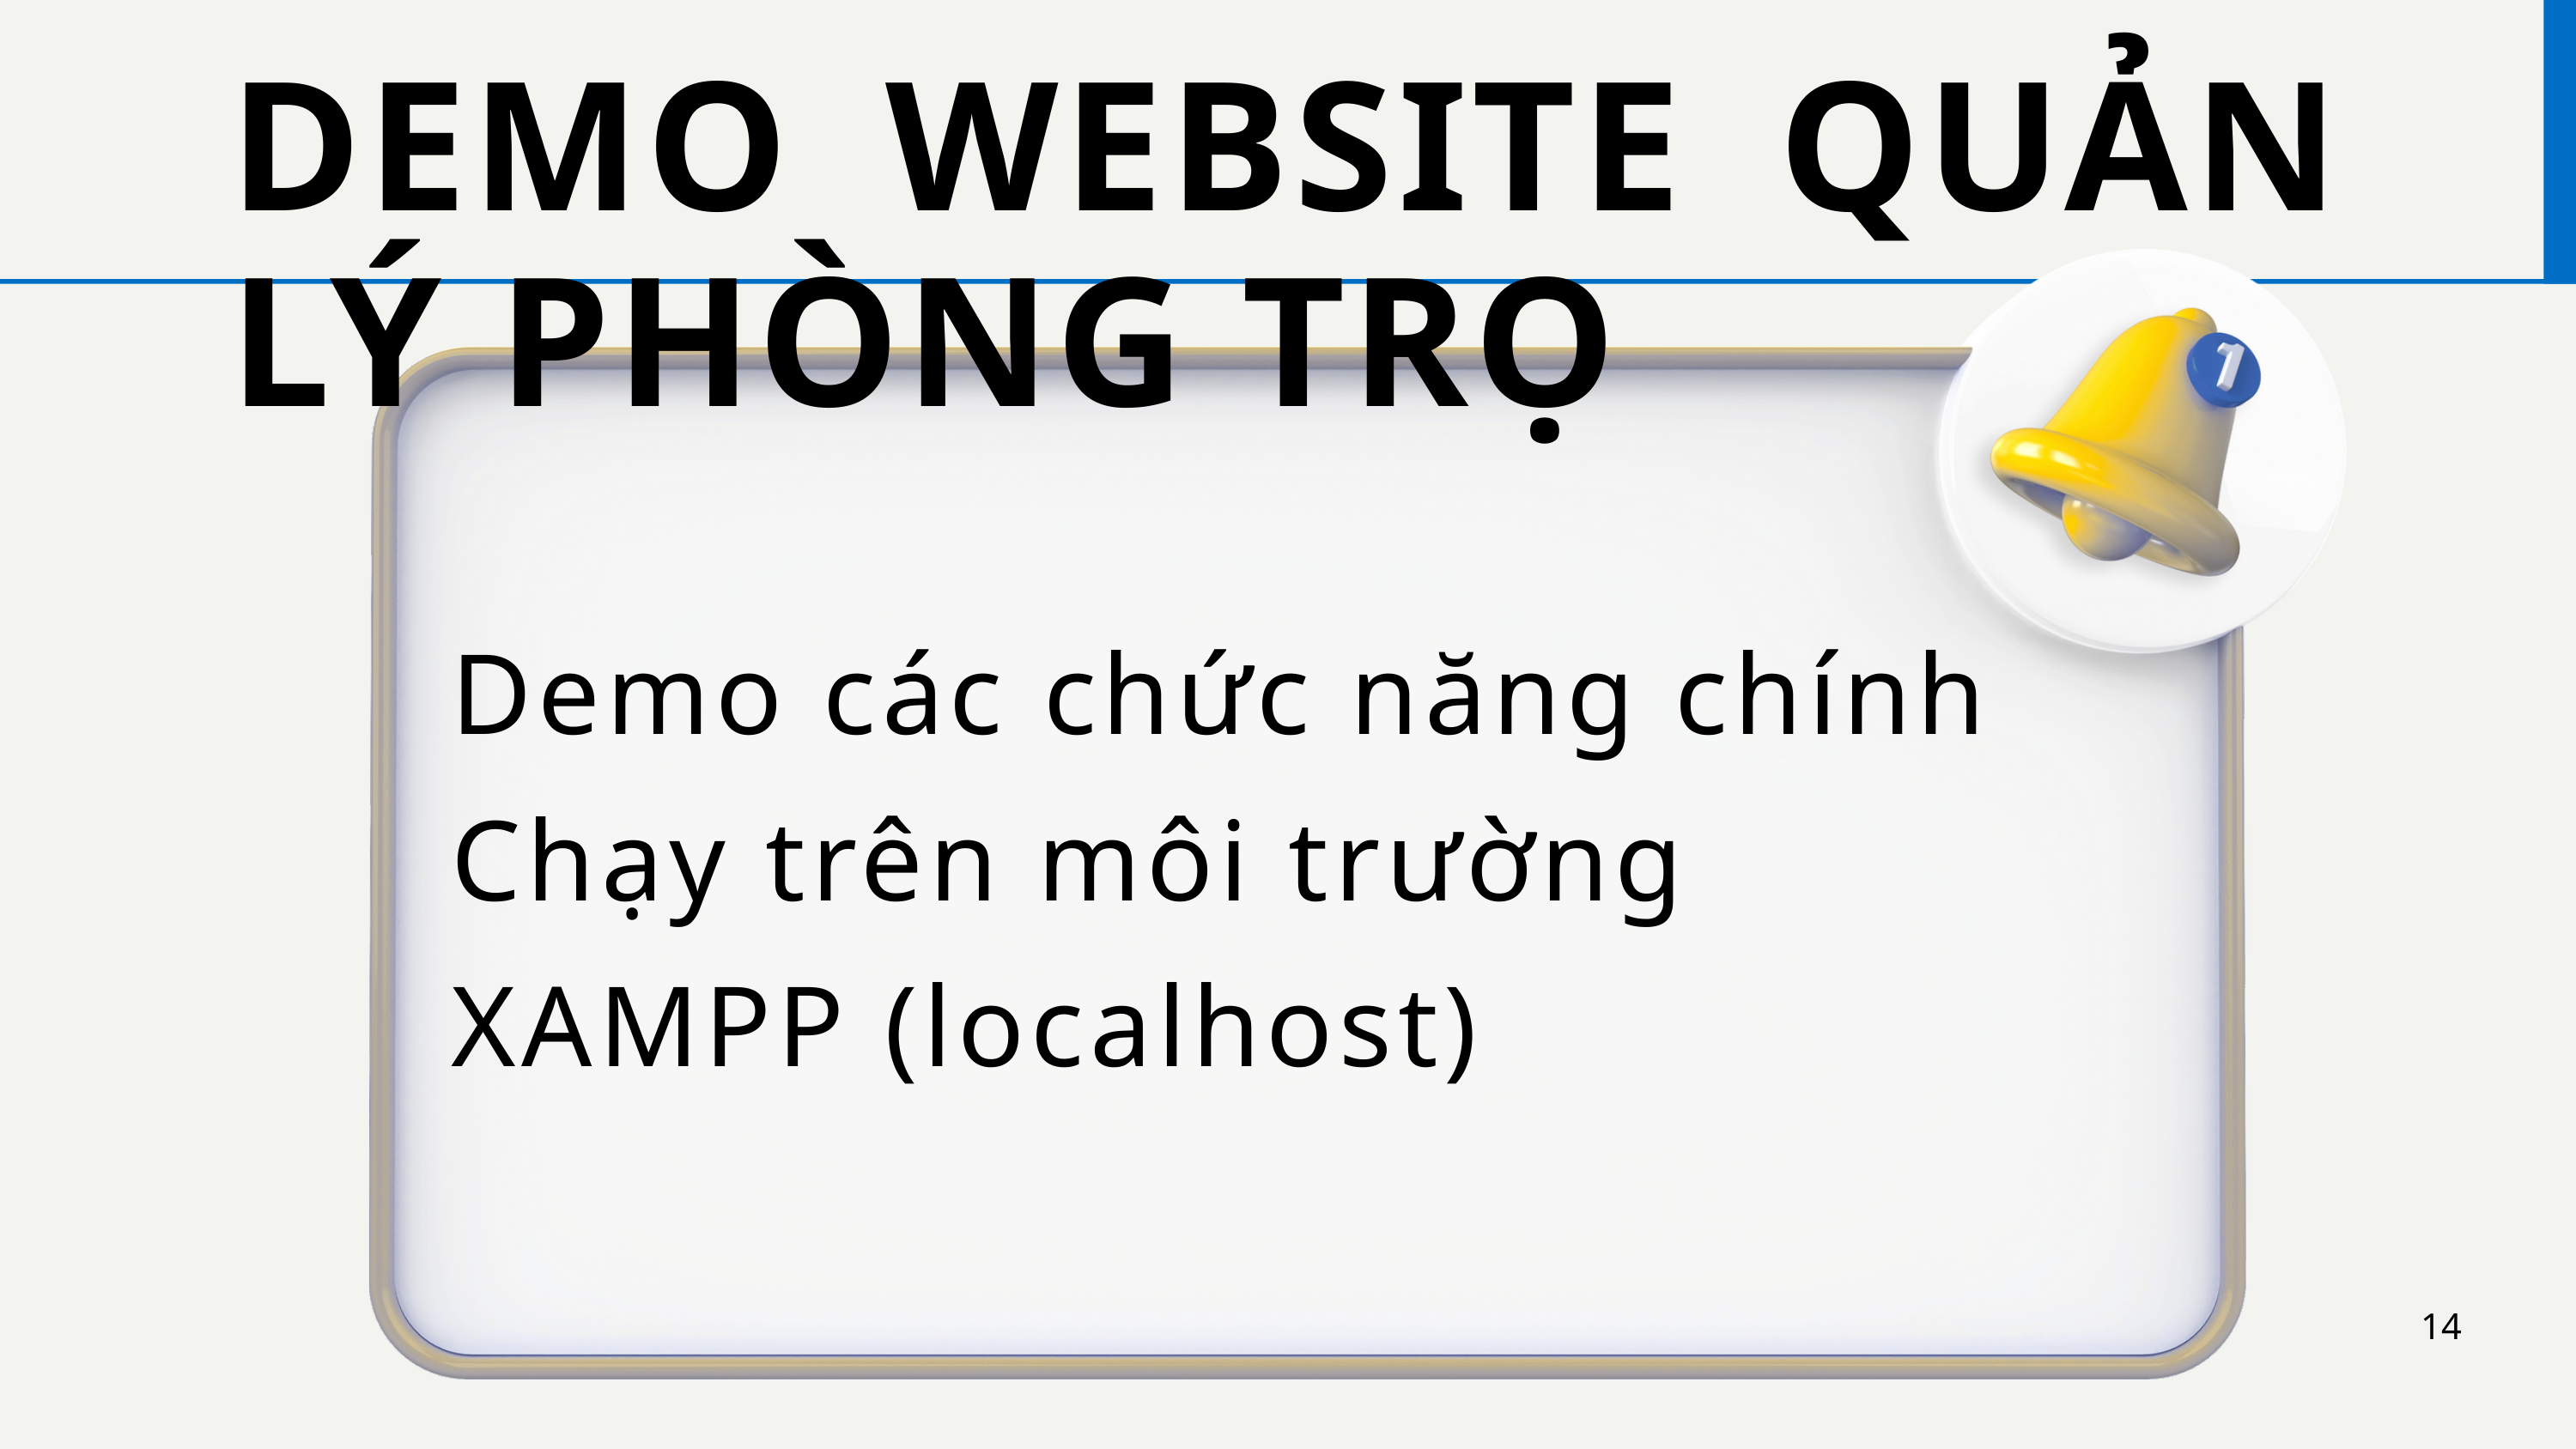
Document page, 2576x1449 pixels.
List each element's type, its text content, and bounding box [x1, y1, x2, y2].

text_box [2307, 1180, 2576, 1449]
text_box [2543, 0, 2576, 284]
text_box [0, 279, 229, 284]
text_box [368, 443, 2347, 1379]
text_box DEMO WEBSITE QUẢN LÝ PHÒNG TRỌ [229, 49, 2347, 443]
text_box [2347, 279, 2543, 284]
text_box Demo các chức năng chính Chạy trên môi trường XAMPP (localhost) [451, 590, 2125, 1089]
